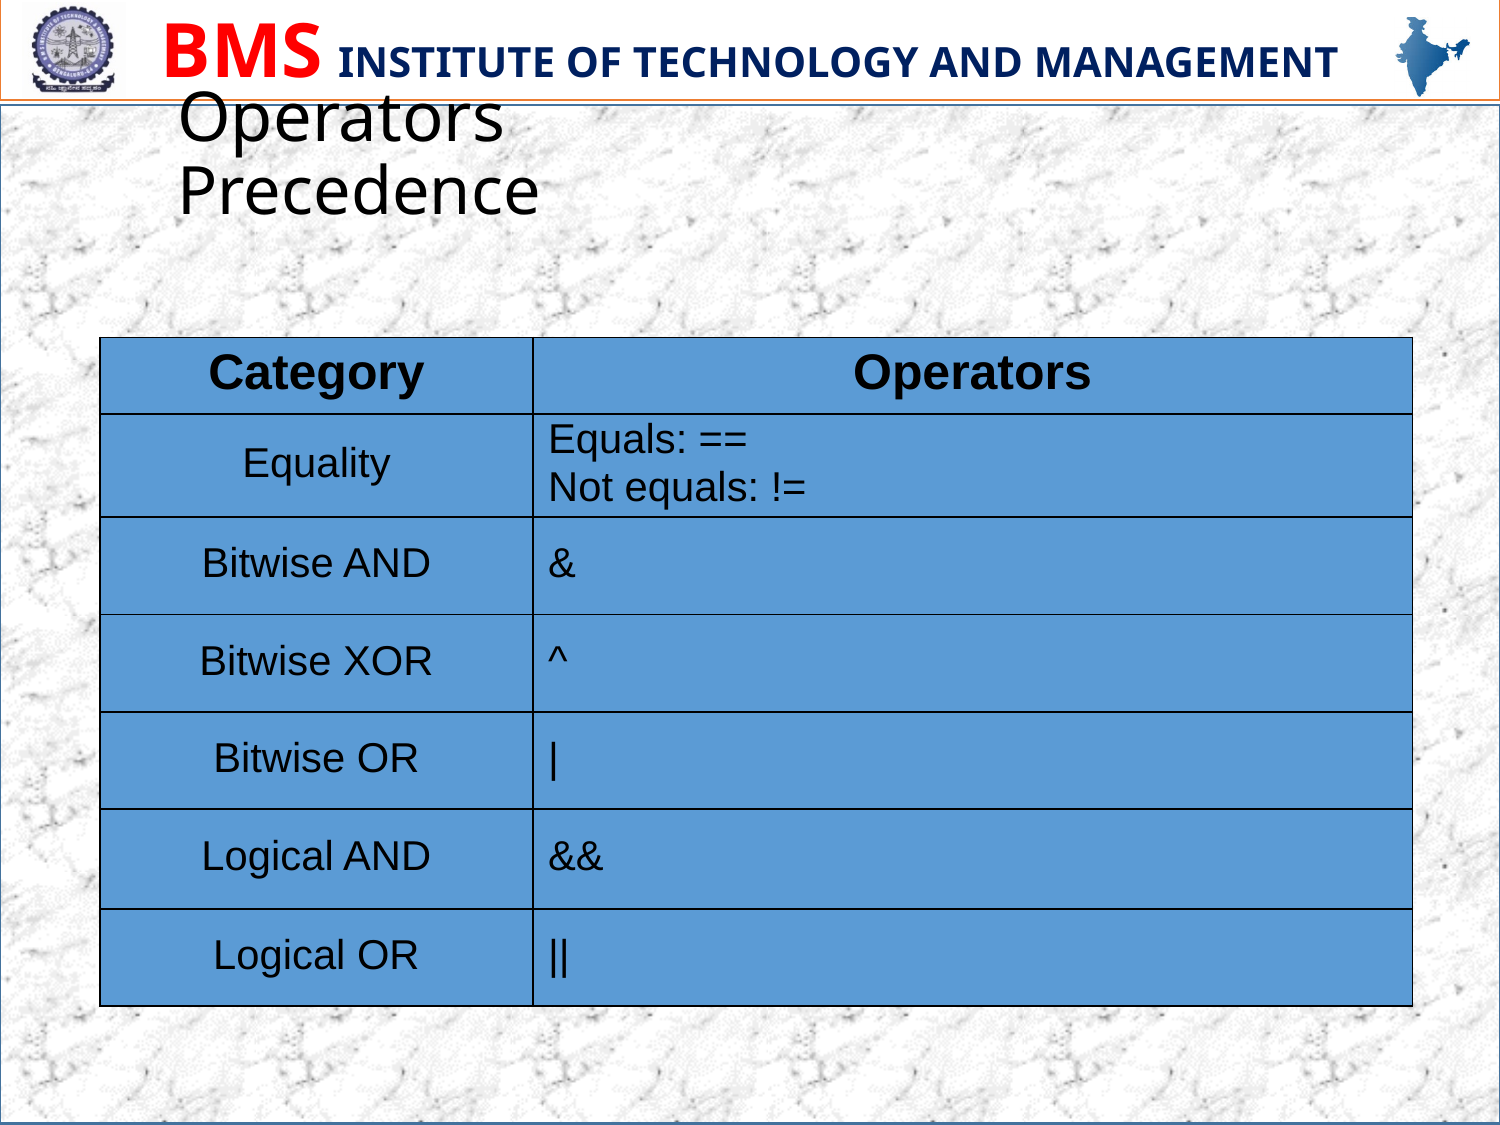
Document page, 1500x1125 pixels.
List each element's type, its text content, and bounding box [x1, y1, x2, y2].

table_cell && [534, 810, 1412, 908]
picture [22, 2, 126, 98]
table_cell Bitwise OR [101, 713, 532, 808]
table_cell || [534, 910, 1412, 1005]
table_cell Bitwise AND [101, 518, 532, 614]
table_cell & [534, 518, 1412, 614]
table_cell | [534, 713, 1412, 808]
picture [1, 106, 1499, 1122]
table_cell Logical AND [101, 810, 532, 908]
table_header Category [101, 338, 532, 413]
picture [1394, 17, 1471, 98]
table_cell Logical OR [101, 910, 532, 1005]
table_cell Equality [101, 415, 532, 516]
table_cell ^ [534, 615, 1412, 711]
title Operators Precedence [162, 75, 1438, 263]
table_cell Equals: == Not equals: != [534, 415, 1412, 516]
table_cell Bitwise XOR [101, 615, 532, 711]
table_header Operators [534, 338, 1412, 413]
